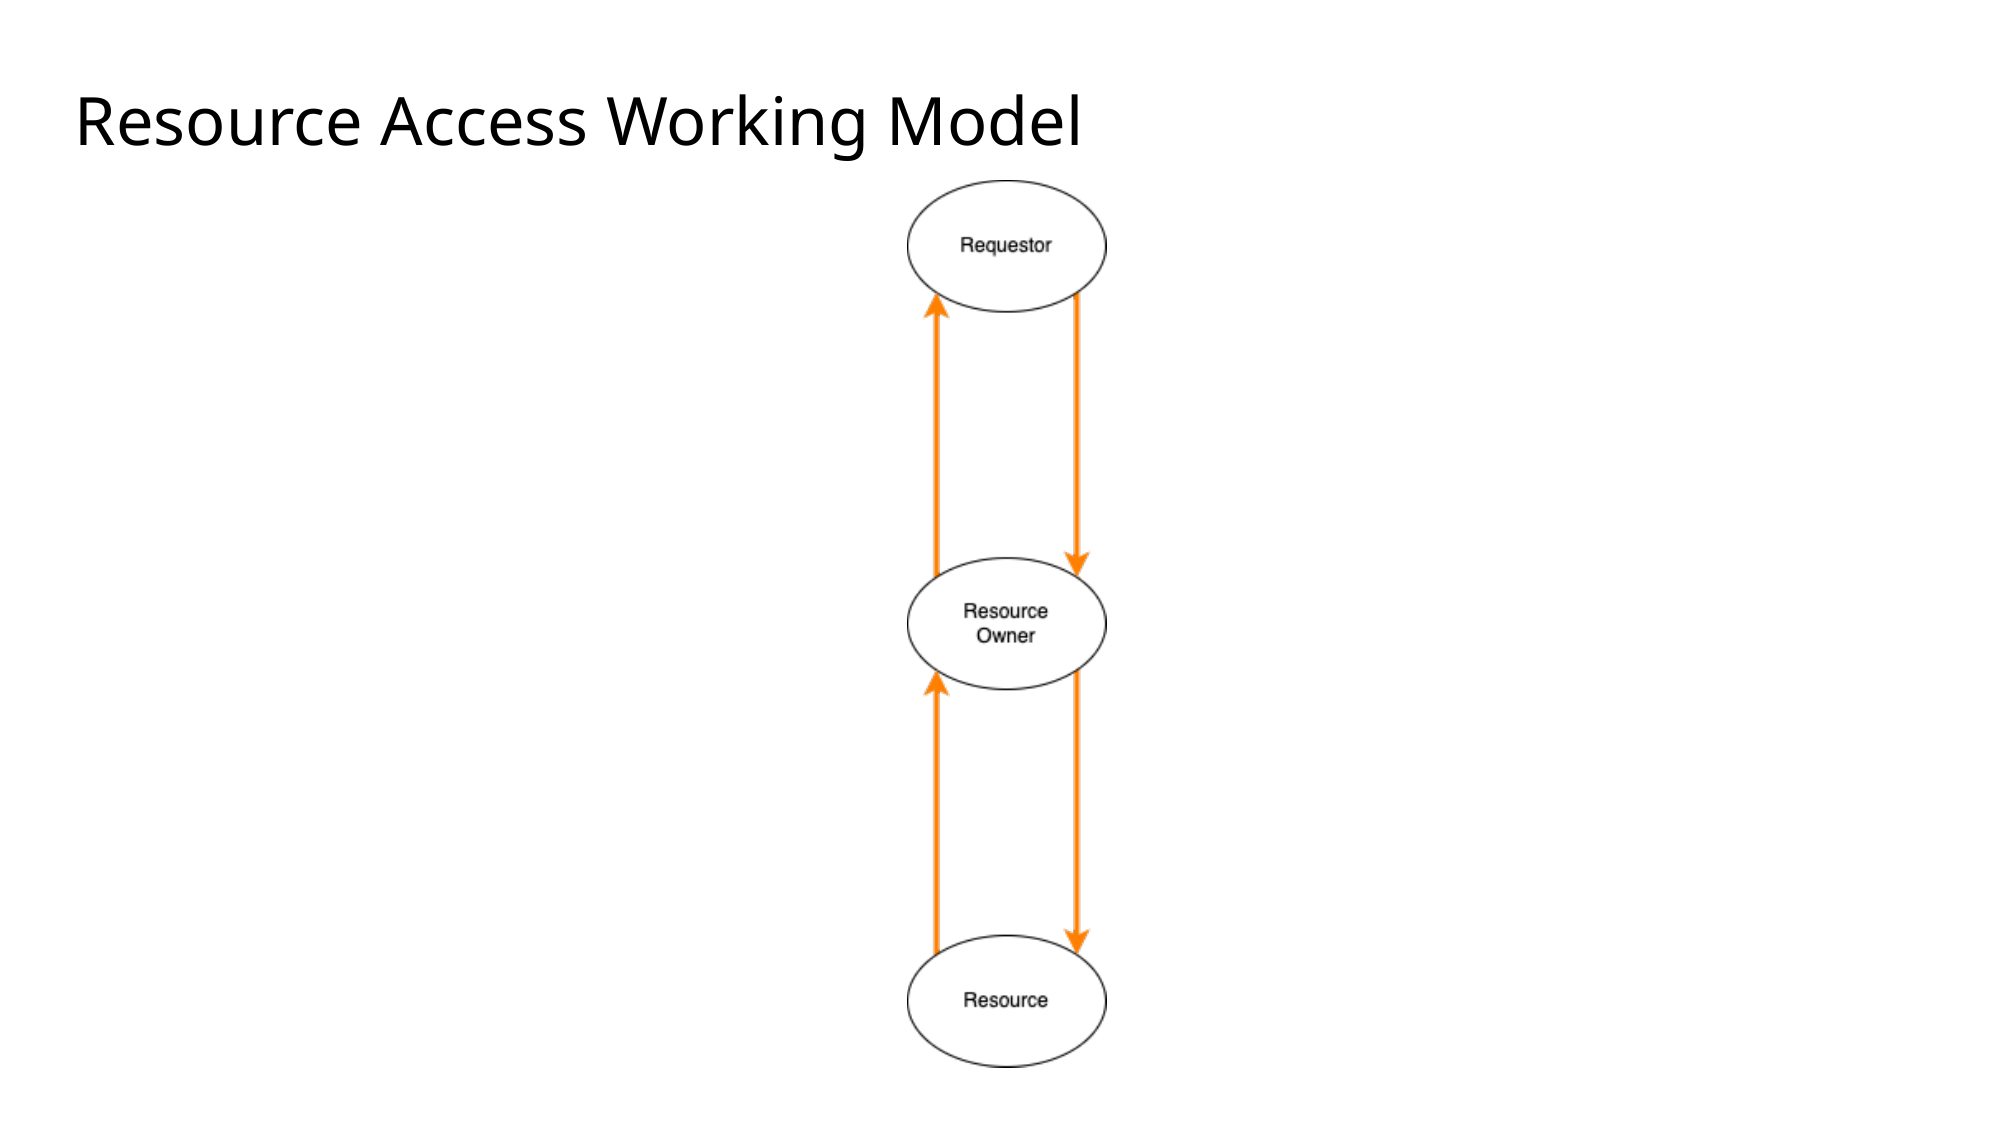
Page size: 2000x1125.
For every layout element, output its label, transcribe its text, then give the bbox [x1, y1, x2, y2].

title Resource Access Working Model [74, 75, 1925, 162]
picture [907, 180, 1107, 1069]
